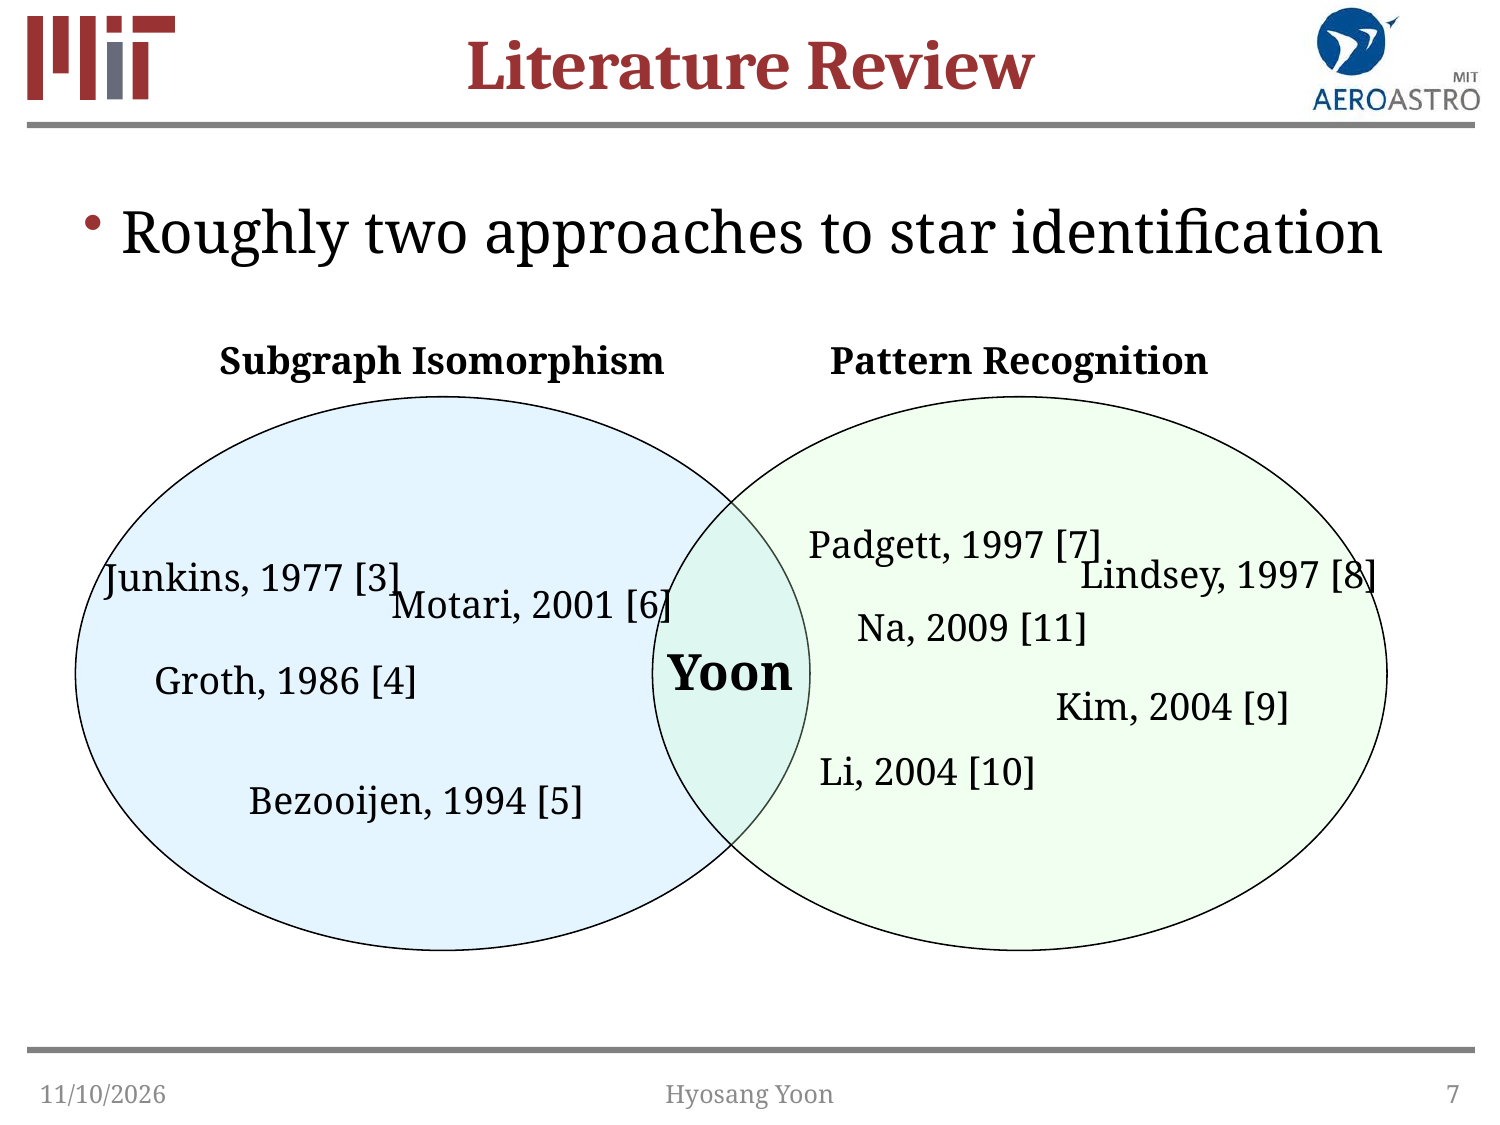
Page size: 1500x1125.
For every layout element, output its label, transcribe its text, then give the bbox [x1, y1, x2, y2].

text_box [116, 396, 731, 574]
text_box Groth, 1986 [4] [139, 649, 434, 709]
text_box Yoon [652, 633, 809, 708]
footer Hyosang Yoon [512, 1065, 988, 1125]
text_box Pattern Recognition [815, 329, 1225, 390]
slide_number 7 [1125, 1065, 1475, 1125]
text_box Lindsey, 1997 [8] [1065, 543, 1393, 604]
text_box Na, 2009 [11] [842, 596, 1103, 657]
text_box Li, 2004 [10] [804, 740, 1052, 801]
text_box [655, 396, 1388, 951]
text_box Motari, 2001 [6] [376, 574, 688, 634]
text_box Kim, 2004 [9] [1040, 675, 1306, 736]
picture [1304, 1, 1488, 121]
text_box Subgraph Isomorphism [204, 329, 681, 390]
title Literature Review [167, 4, 1334, 119]
text_box Padgett, 1997 [7] [793, 513, 1118, 574]
text_box Bezooijen, 1994 [5] [233, 769, 600, 830]
text_box [75, 598, 731, 951]
list Roughly two approaches to star identification [68, 187, 1438, 1013]
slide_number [24, 1065, 375, 1125]
text_box Junkins, 1977 [3] [89, 546, 417, 607]
